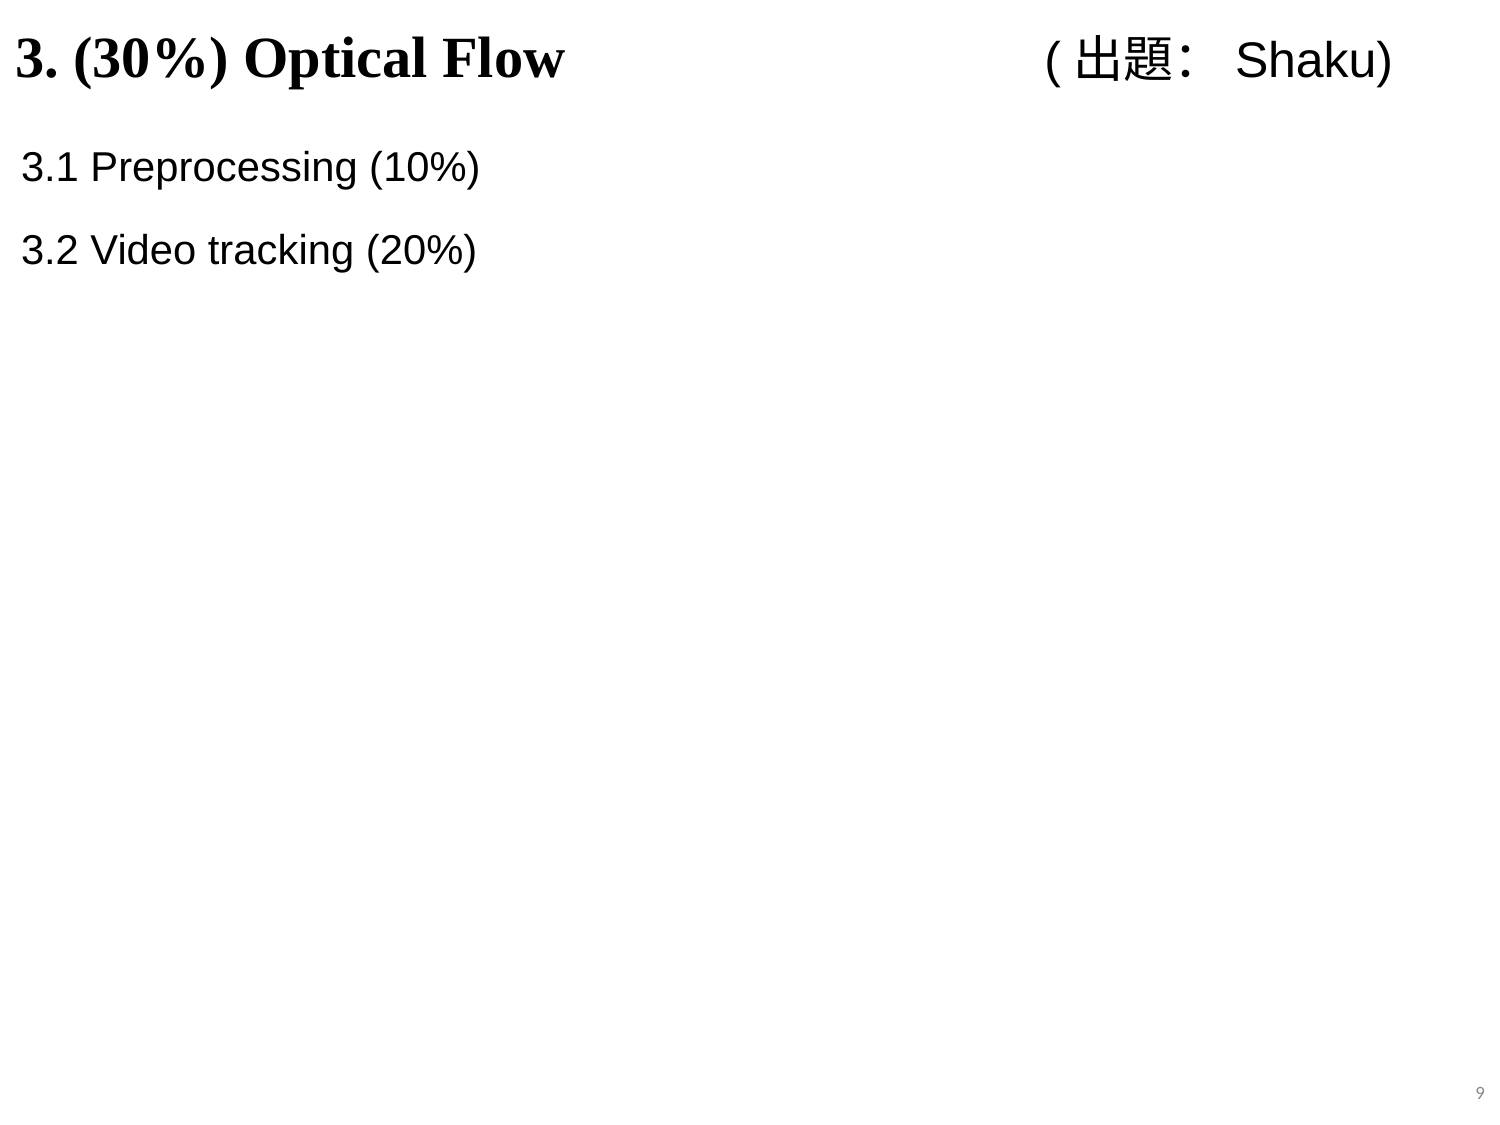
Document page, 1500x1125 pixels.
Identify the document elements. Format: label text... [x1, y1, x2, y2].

list 3.1 Preprocessing (10%) 3.2 Video tracking (20%) [6, 99, 1494, 1026]
slide_number 9 [1162, 1062, 1500, 1122]
title 3. (30%) Optical Flow (出題：Shaku) [0, 3, 1500, 115]
